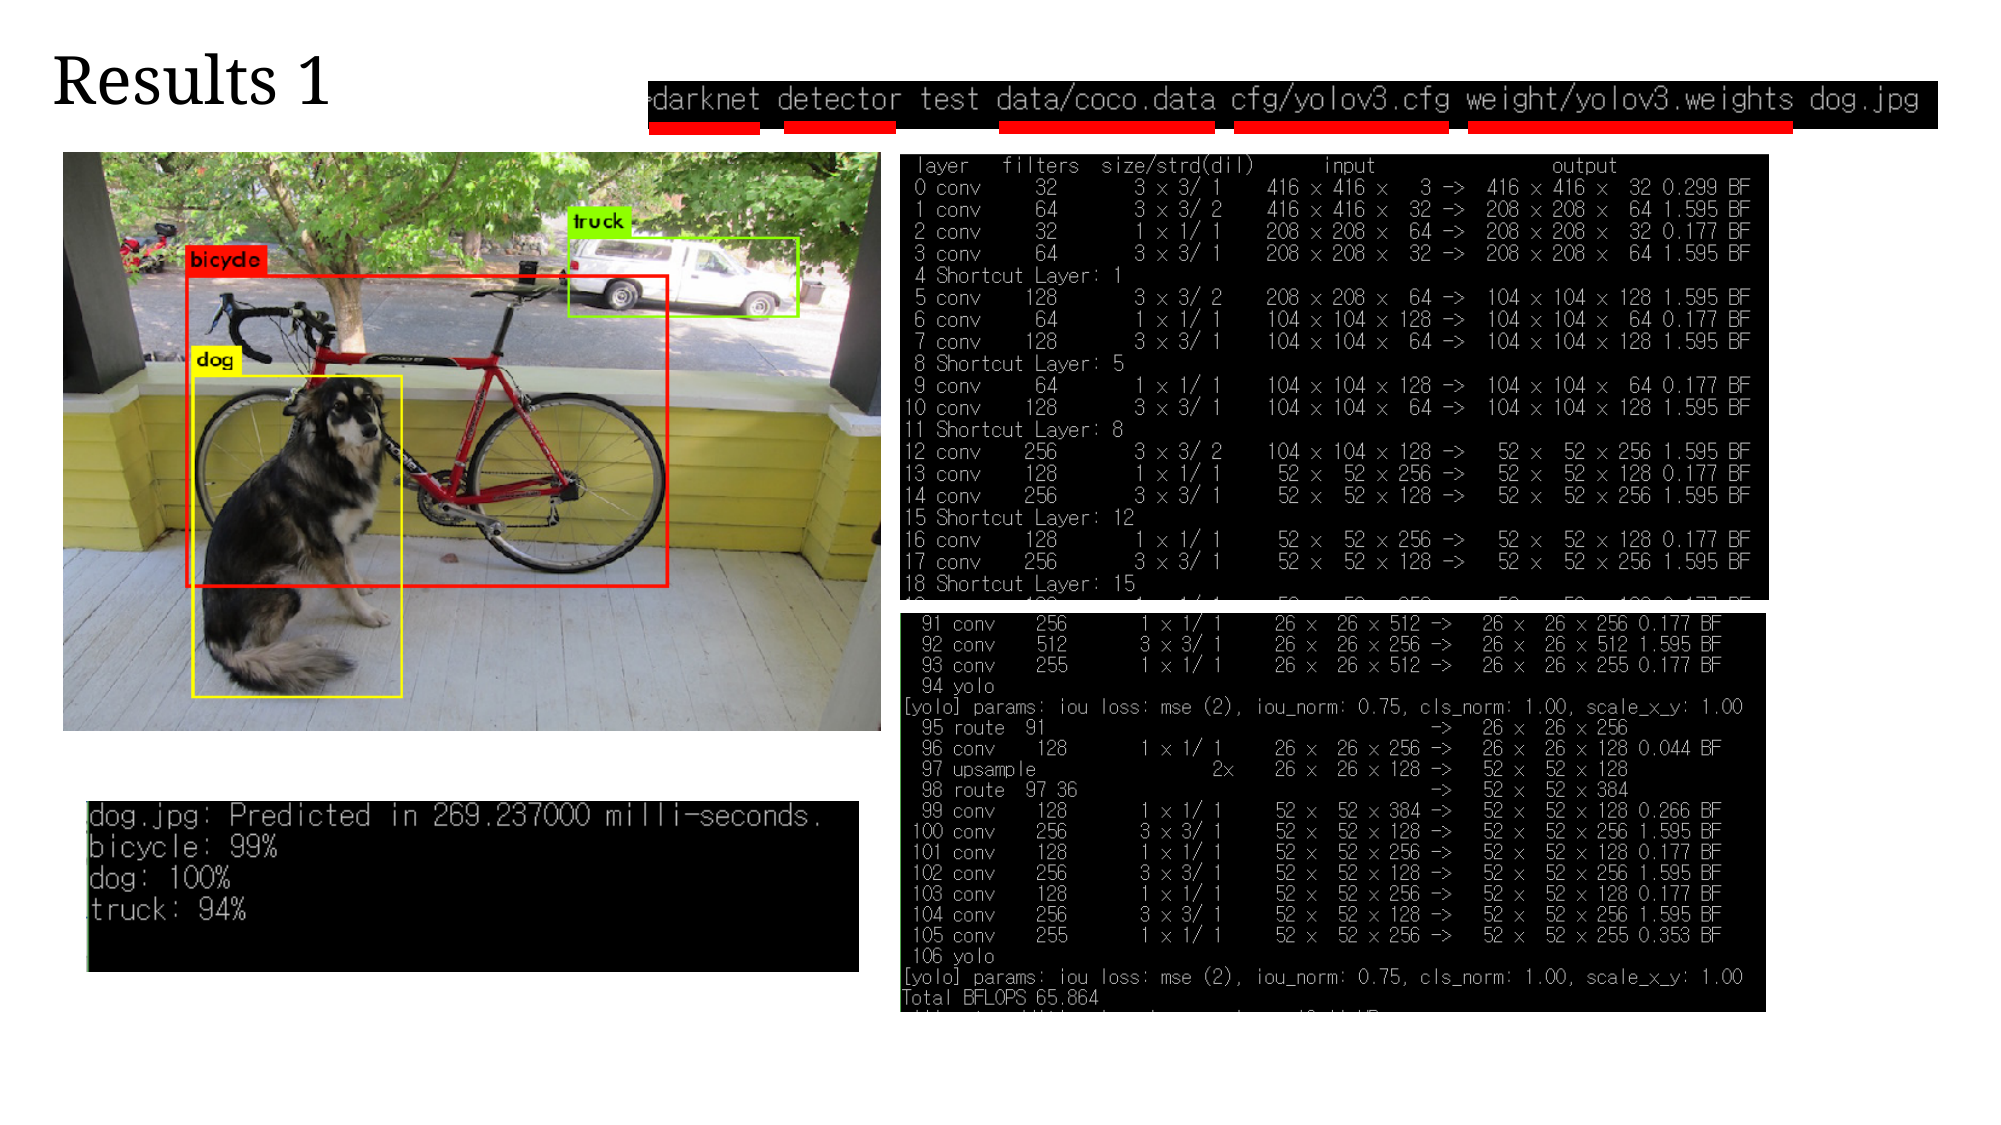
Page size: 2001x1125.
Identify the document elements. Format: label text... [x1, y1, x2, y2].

picture [900, 613, 1766, 1012]
picture [648, 81, 1938, 129]
picture [900, 152, 1769, 600]
picture [86, 801, 859, 973]
text_box Results 1 [38, 30, 1315, 126]
picture [63, 152, 881, 731]
